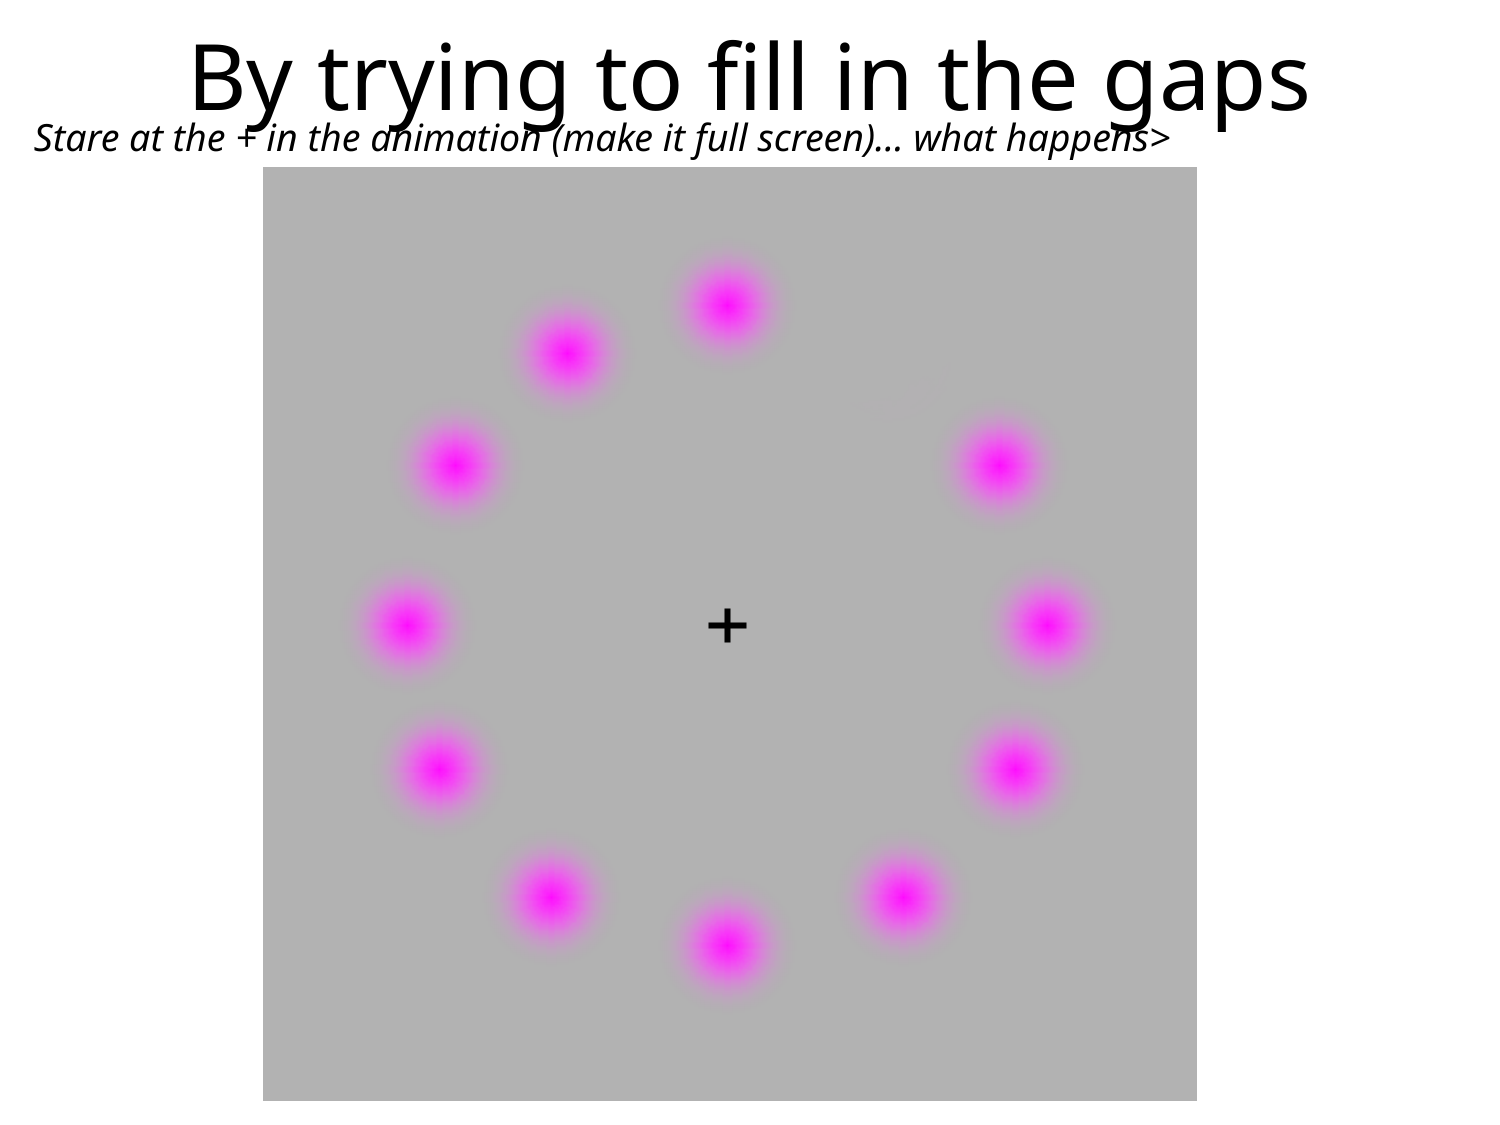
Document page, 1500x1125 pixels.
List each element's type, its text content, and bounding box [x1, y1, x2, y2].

picture [263, 166, 1198, 1101]
text_box Stare at the + in the animation (make it full screen)… what happens> [19, 106, 1197, 167]
title By trying to fill in the gaps [75, 0, 1425, 168]
